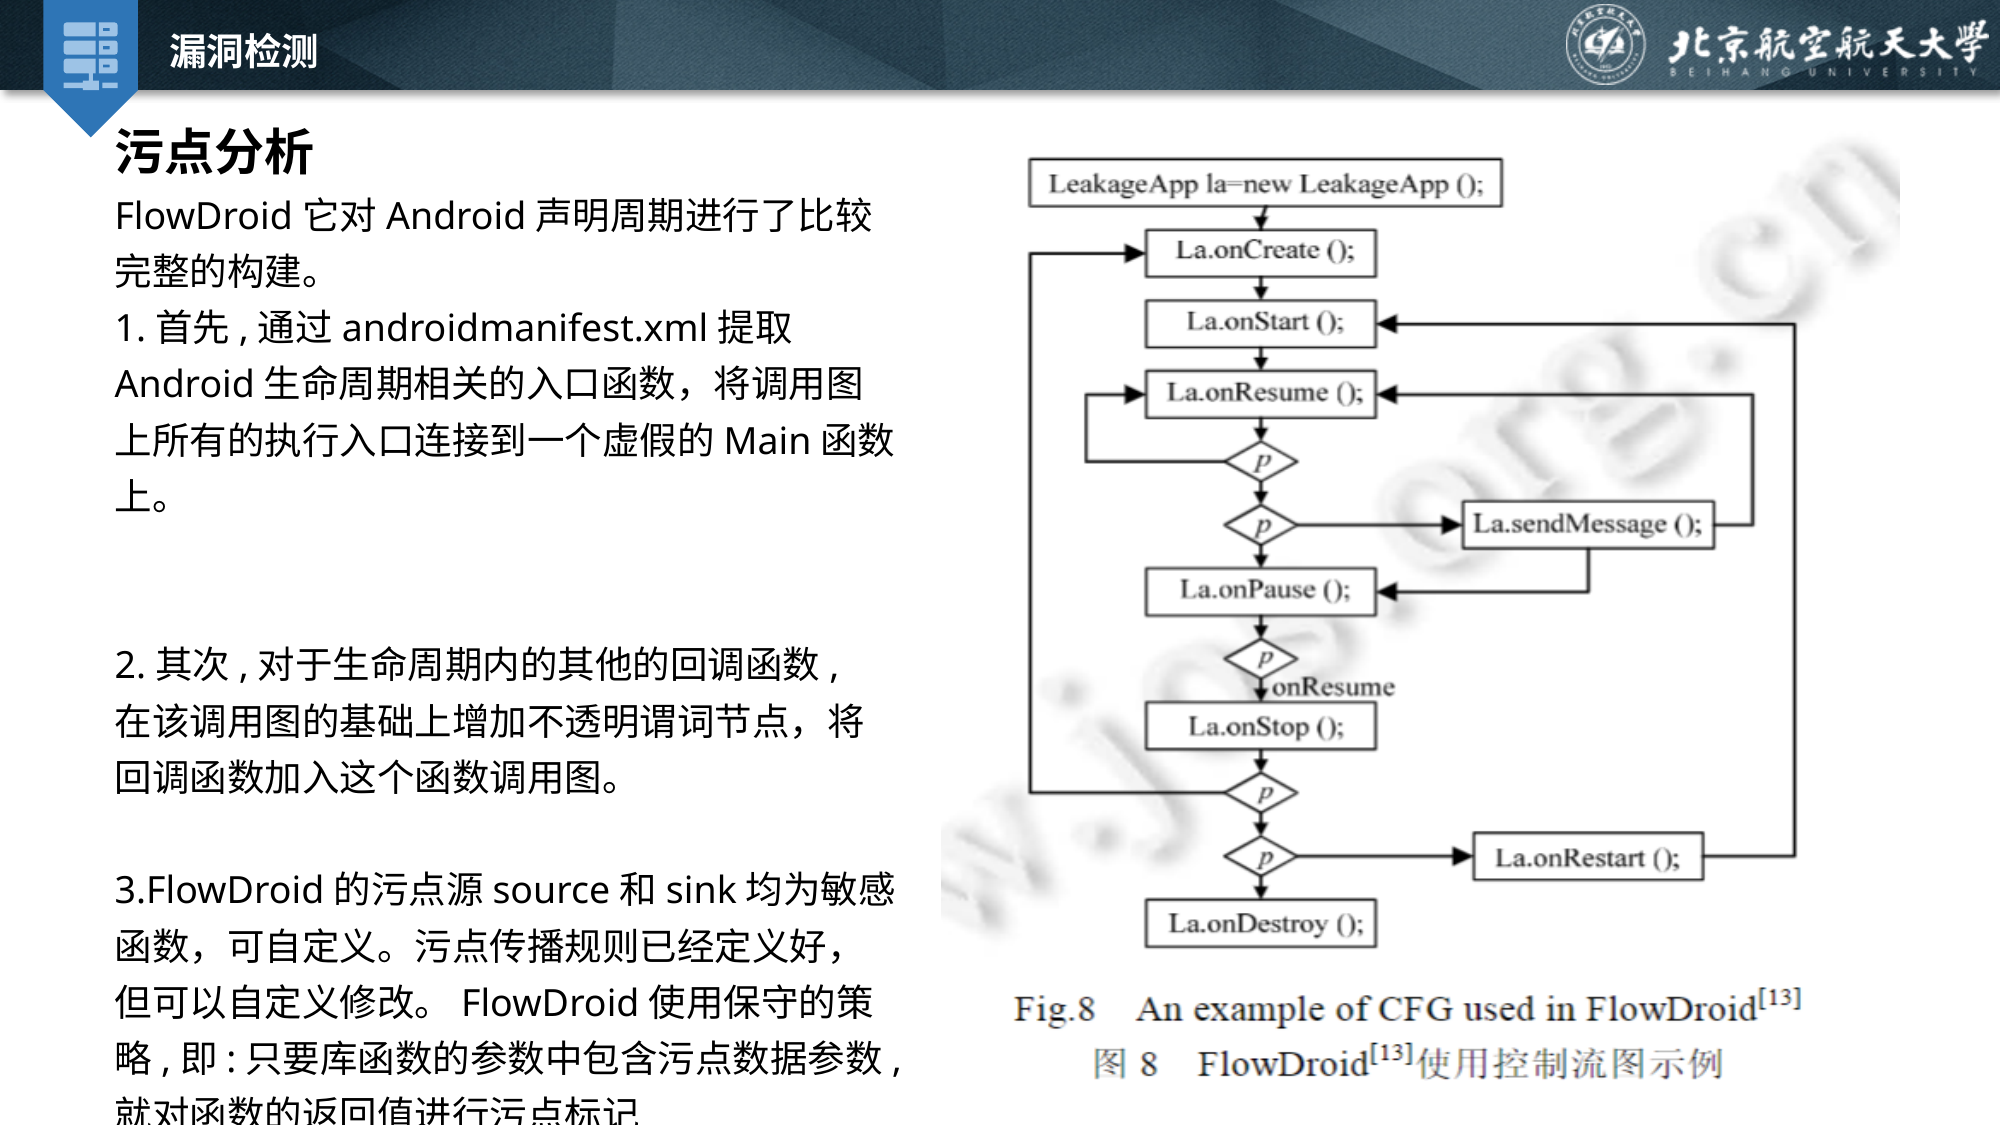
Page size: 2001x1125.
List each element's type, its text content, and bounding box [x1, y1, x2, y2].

text_box [138, 0, 2000, 91]
text_box 污点分析 FlowDroid它对Android声明周期进行了比较完整的构建。 1.首先,通过androidmanifest.xml提取Android生命周期相关的入口函数，将调用图上所有的执行入口连接到一个虚假的Main函数上。 2.其次,对于生命周期内的其他的回调函数, 在该调用图的基础上增加不透明谓词节点，将回调函数加入这个函数调用图。 3.FlowDroid的污点源source和sink均为敏感函数，可自定义。污点传播规则已经定义好，但可以自定义修改。FlowDroid使用保守的策略,即:只要库函数的参数中包含污点数据参数,就对函数的返回值进行污点标记 [43, 98, 914, 1125]
text_box 漏洞检测 [158, 22, 517, 79]
text_box [0, 0, 43, 91]
picture [941, 129, 1900, 1103]
picture [1566, 4, 1989, 85]
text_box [43, 0, 138, 138]
